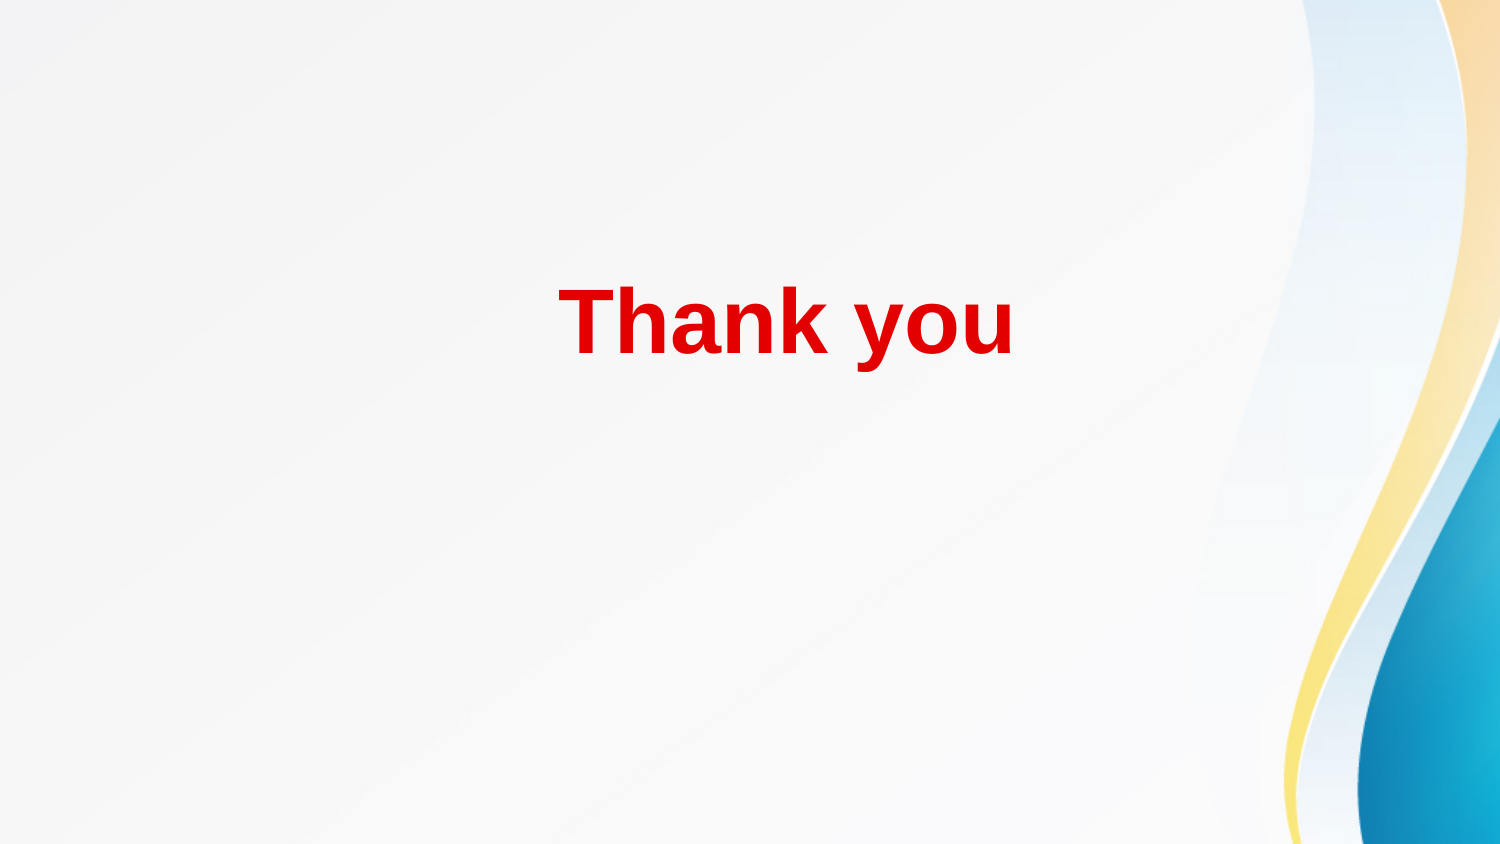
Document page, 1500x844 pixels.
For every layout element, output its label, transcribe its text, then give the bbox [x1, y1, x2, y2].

list Thank you [74, 144, 1426, 755]
picture [0, 0, 1500, 844]
